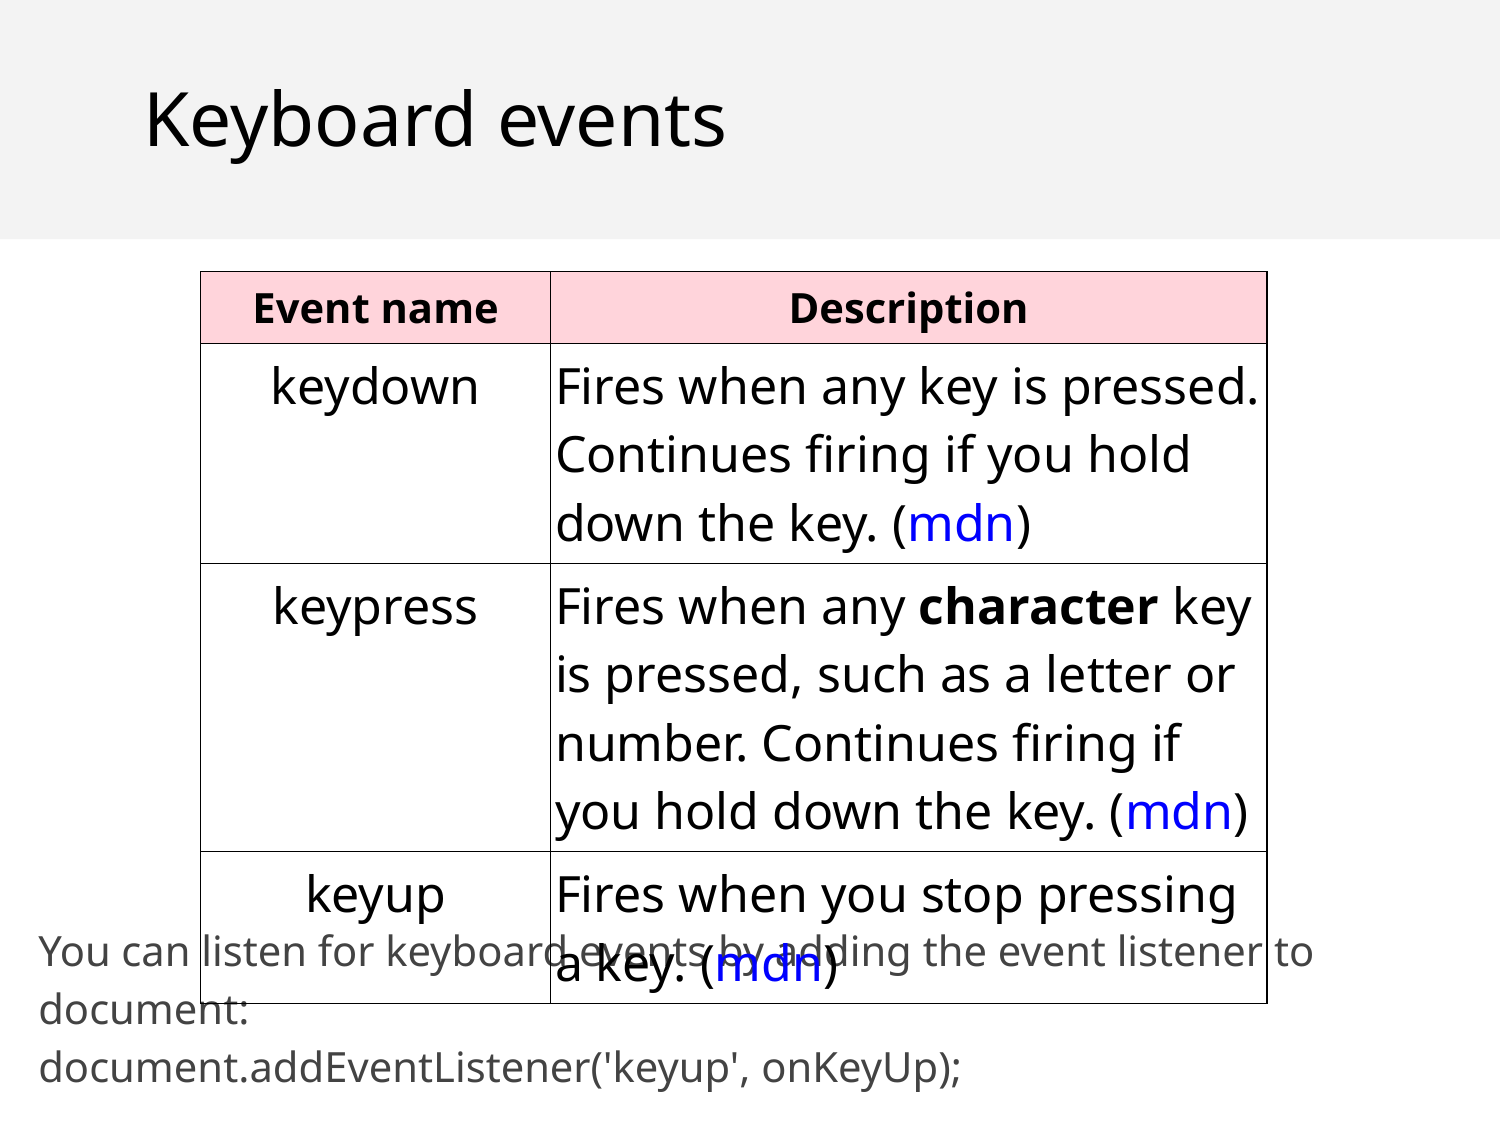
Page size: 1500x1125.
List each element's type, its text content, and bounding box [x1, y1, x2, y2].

text_box Keyboard events [128, 56, 1372, 183]
table_cell keyup [201, 852, 550, 1003]
table_header Description [551, 272, 1266, 343]
table_cell keypress [201, 564, 550, 851]
table_cell keydown [201, 344, 550, 563]
text_box You can listen for keyboard events by adding the event listener to document: document.addEventListener('keyup', onKeyUp); [23, 902, 1500, 1125]
table_cell Fires when you stop pressing a key. (mdn) [551, 852, 1266, 1003]
table_header Event name [201, 272, 550, 343]
table_cell Fires when any key is pressed. Continues firing if you hold down the key. (mdn) [551, 344, 1266, 563]
table_cell Fires when any character key is pressed, such as a letter or number. Continues firing if you hold down the key. (mdn) [551, 564, 1266, 851]
